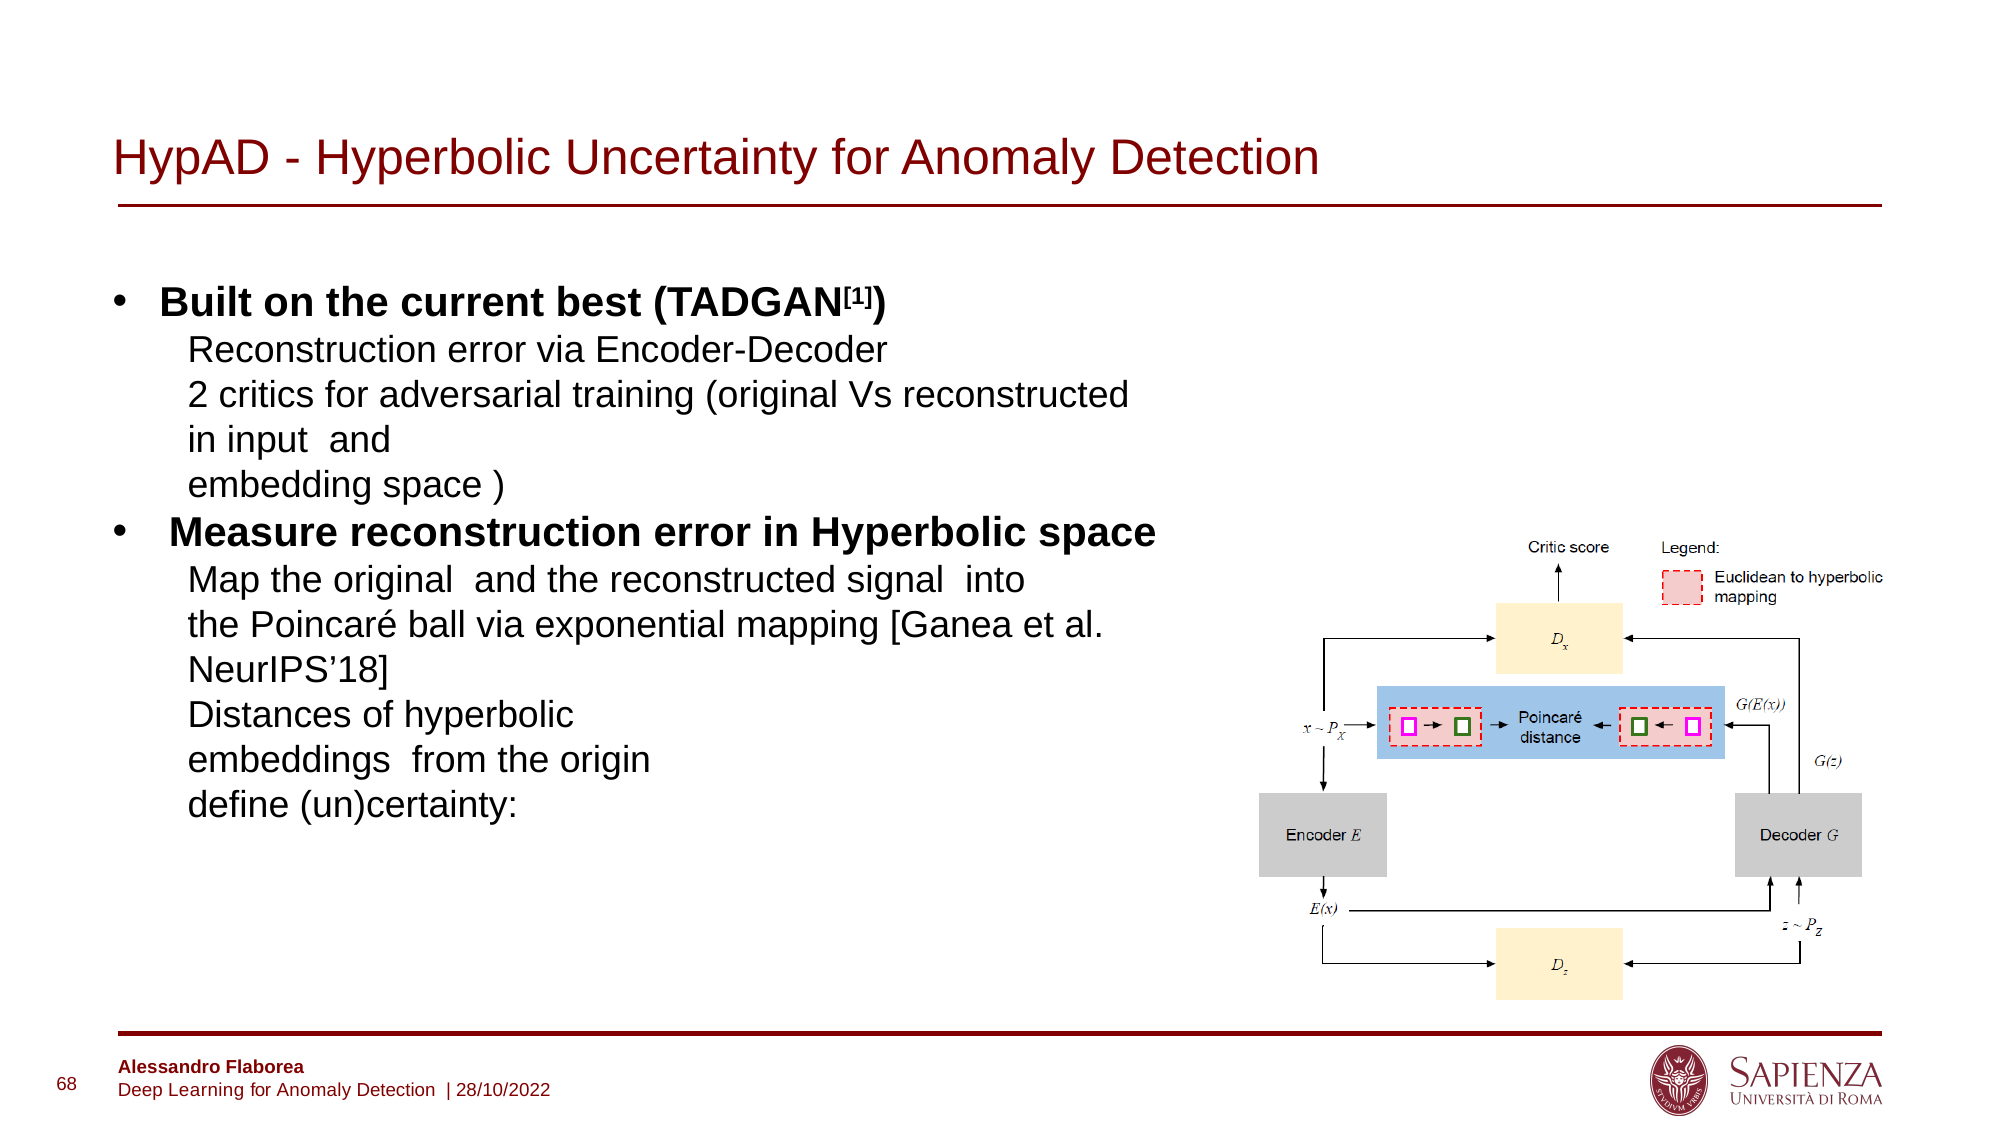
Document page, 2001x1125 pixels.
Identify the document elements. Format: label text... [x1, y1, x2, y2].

text_box 68 [50, 1056, 88, 1095]
title HypAD - Hyperbolic Uncertainty for Anomaly Detection [112, 125, 1850, 186]
picture [1259, 534, 1888, 1002]
picture [1650, 1045, 1882, 1116]
